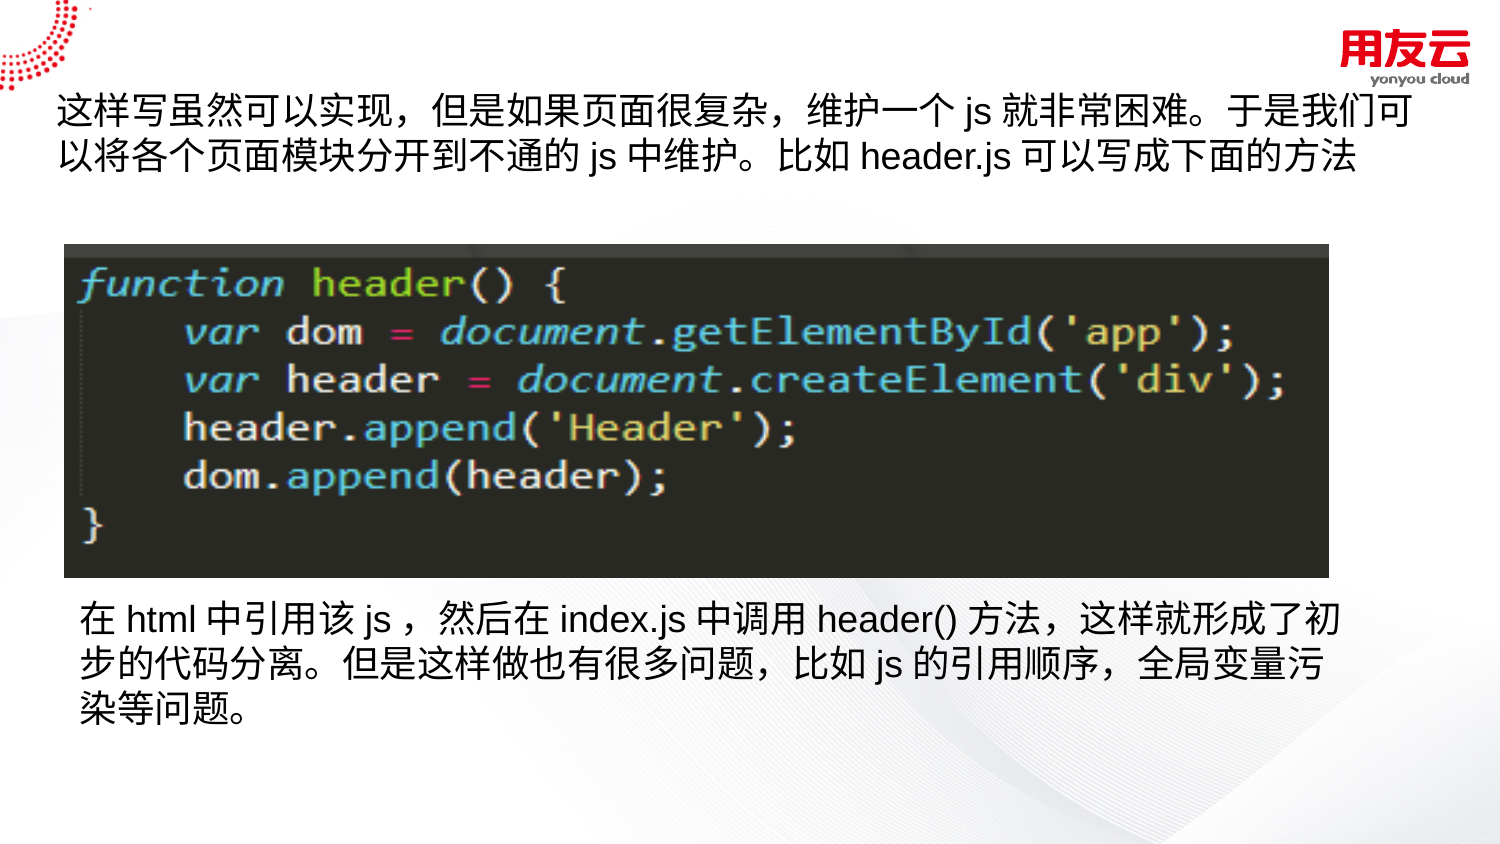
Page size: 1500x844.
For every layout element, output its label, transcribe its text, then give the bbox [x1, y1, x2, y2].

text_box 这样写虽然可以实现，但是如果页面很复杂，维护一个js就非常困难。于是我们可以将各个页面模块分开到不通的js中维护。比如header.js可以写成下面的方法 [41, 79, 1436, 184]
text_box 在html中引用该js，然后在index.js中调用header()方法，这样就形成了初步的代码分离。但是这样做也有很多问题，比如js的引用顺序，全局变量污染等问题。 [64, 587, 1365, 737]
picture [0, 0, 1500, 844]
